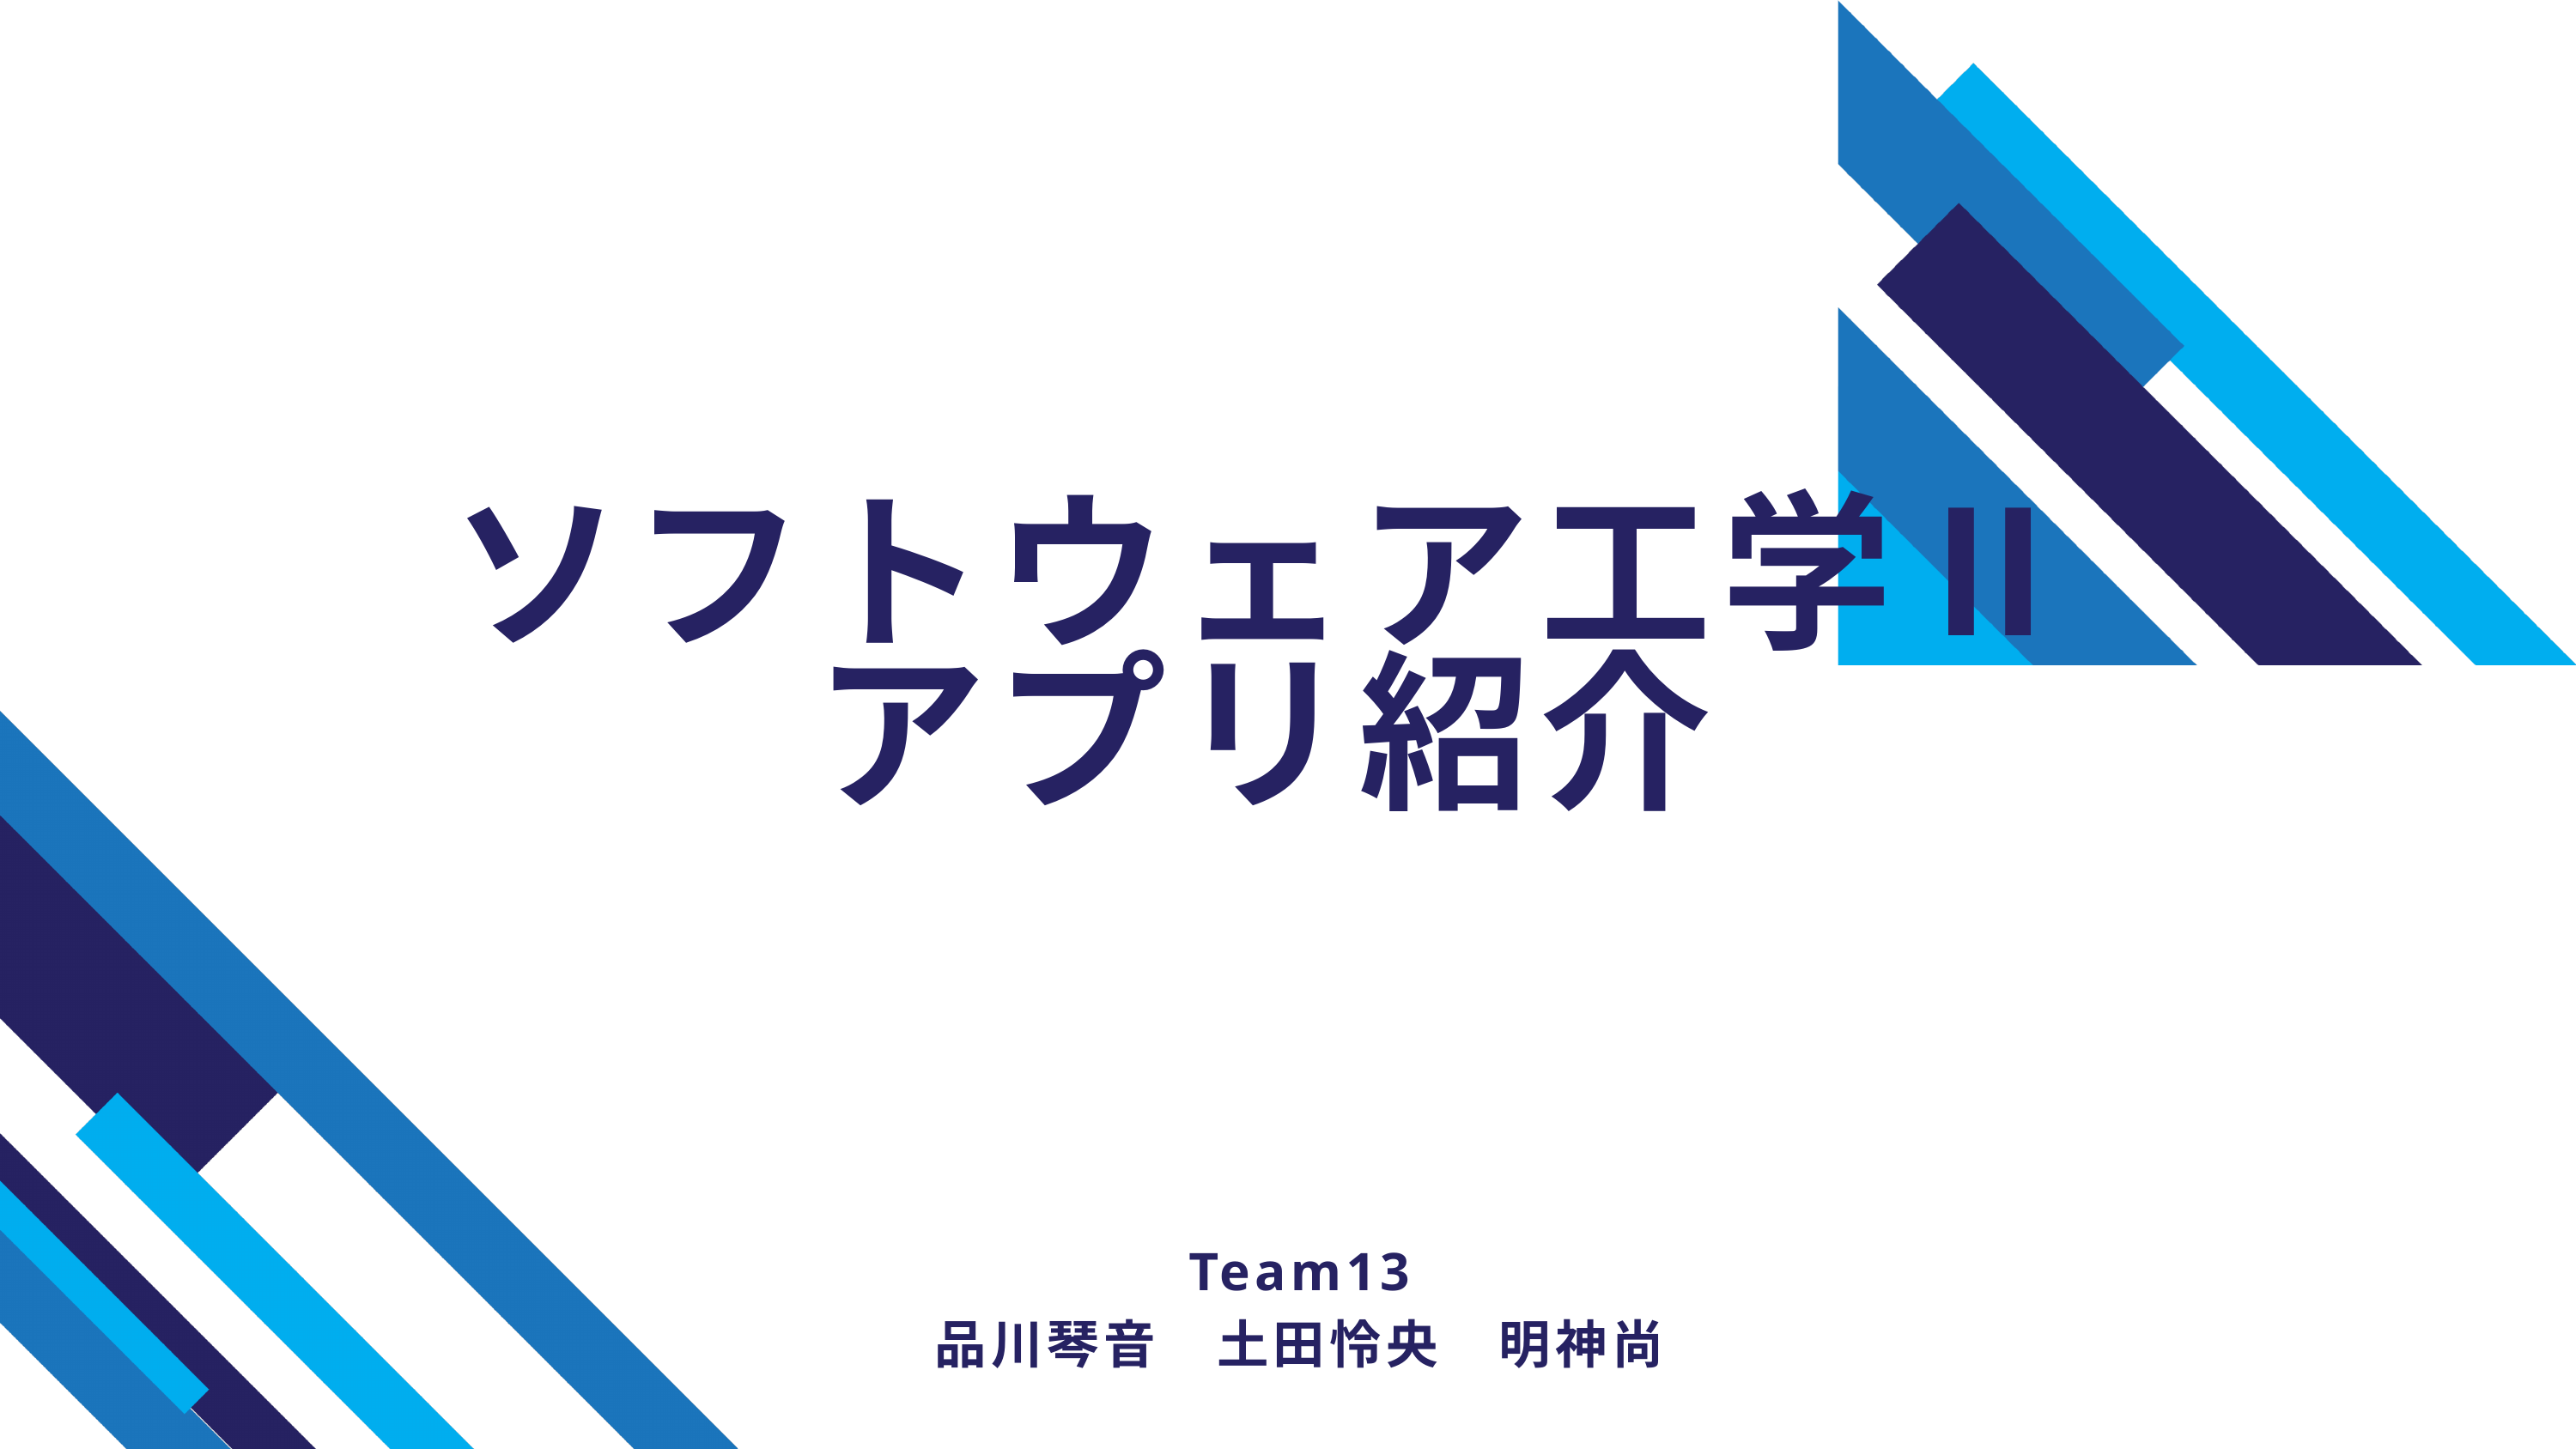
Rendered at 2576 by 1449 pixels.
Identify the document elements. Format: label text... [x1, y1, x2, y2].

text_box ソフトウェア工学Ⅱ アプリ紹介 [118, 509, 2409, 831]
text_box [0, 711, 738, 1449]
text_box [1838, 0, 2576, 665]
text_box Team13 品川琴音 土田怜央 明神尚 [912, 1228, 1687, 1374]
